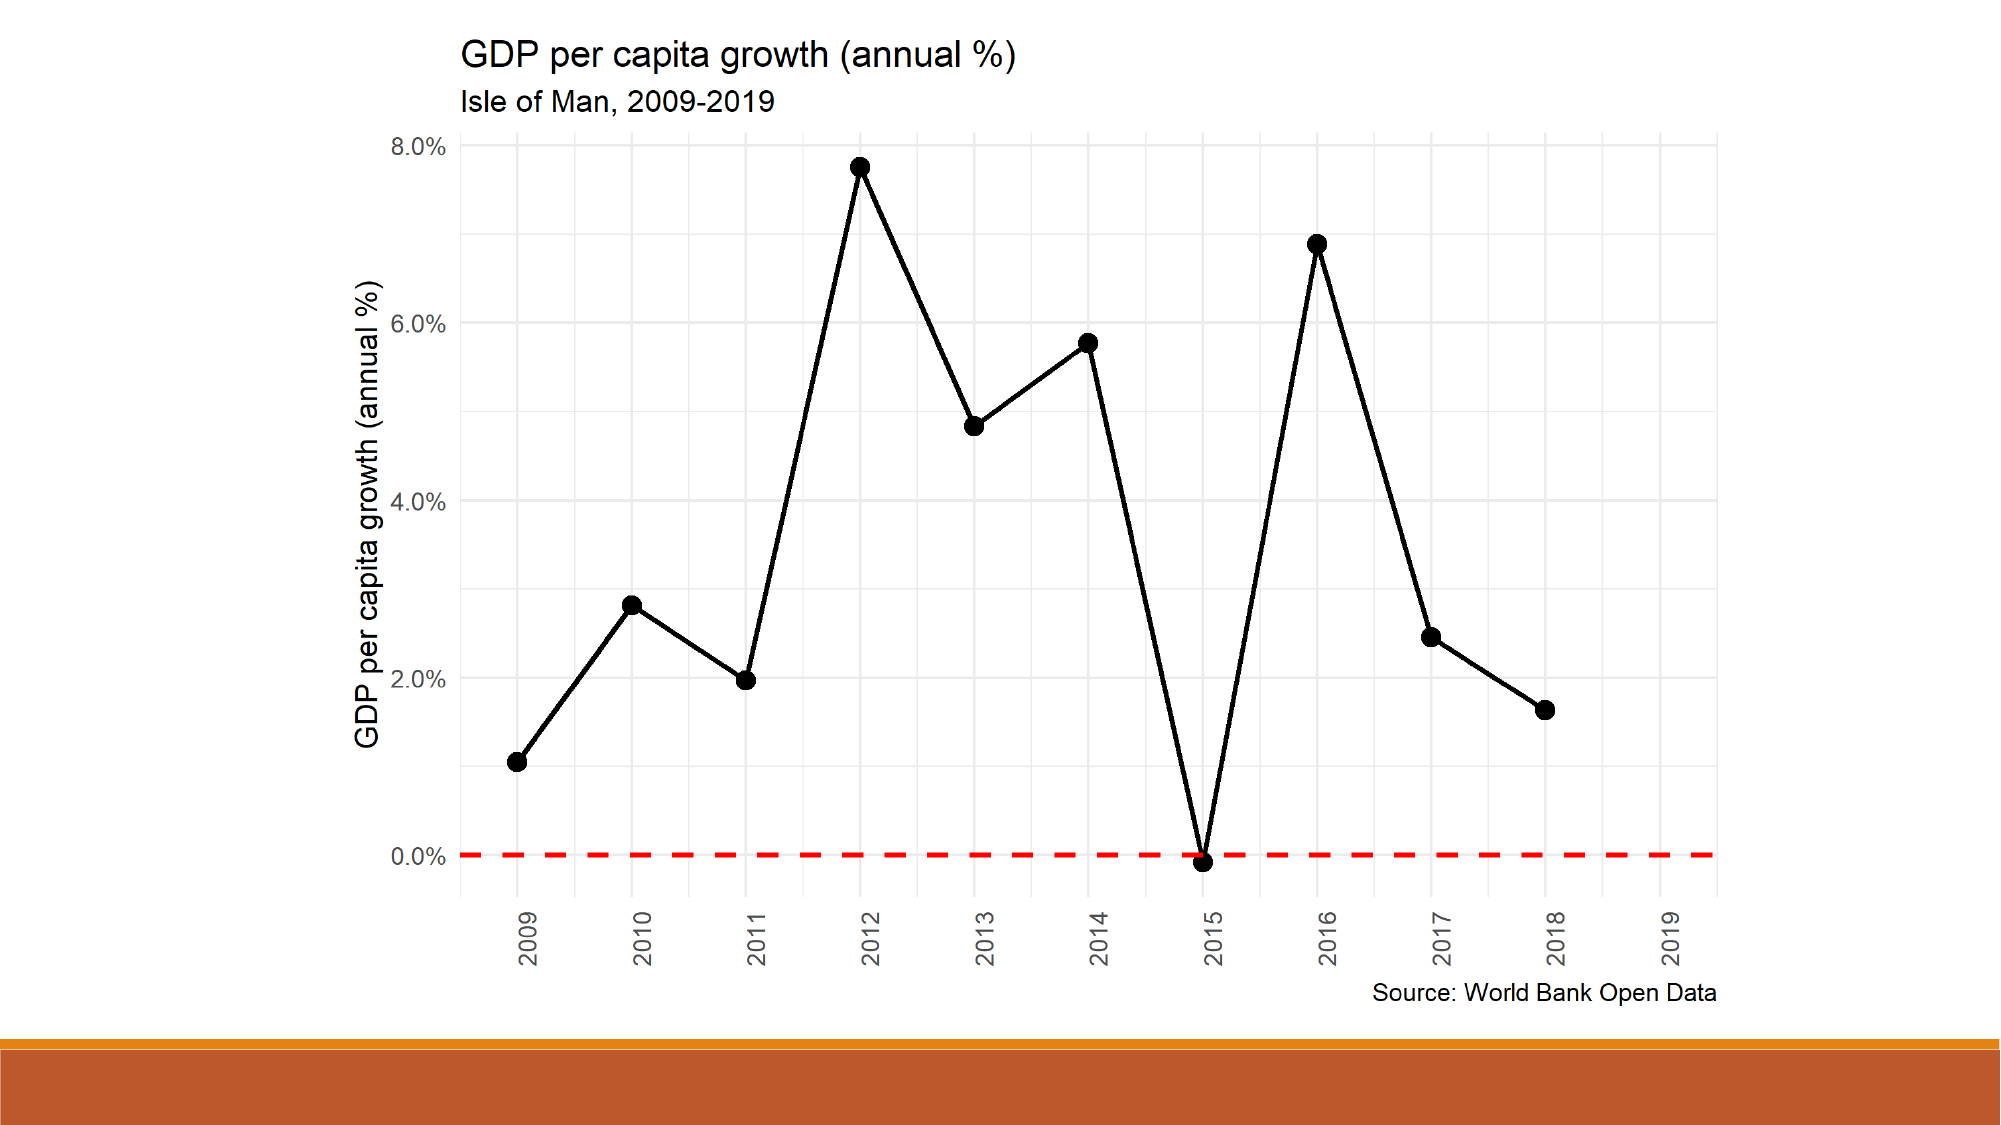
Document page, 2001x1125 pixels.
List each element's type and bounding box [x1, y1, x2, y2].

list [338, 24, 1733, 1021]
